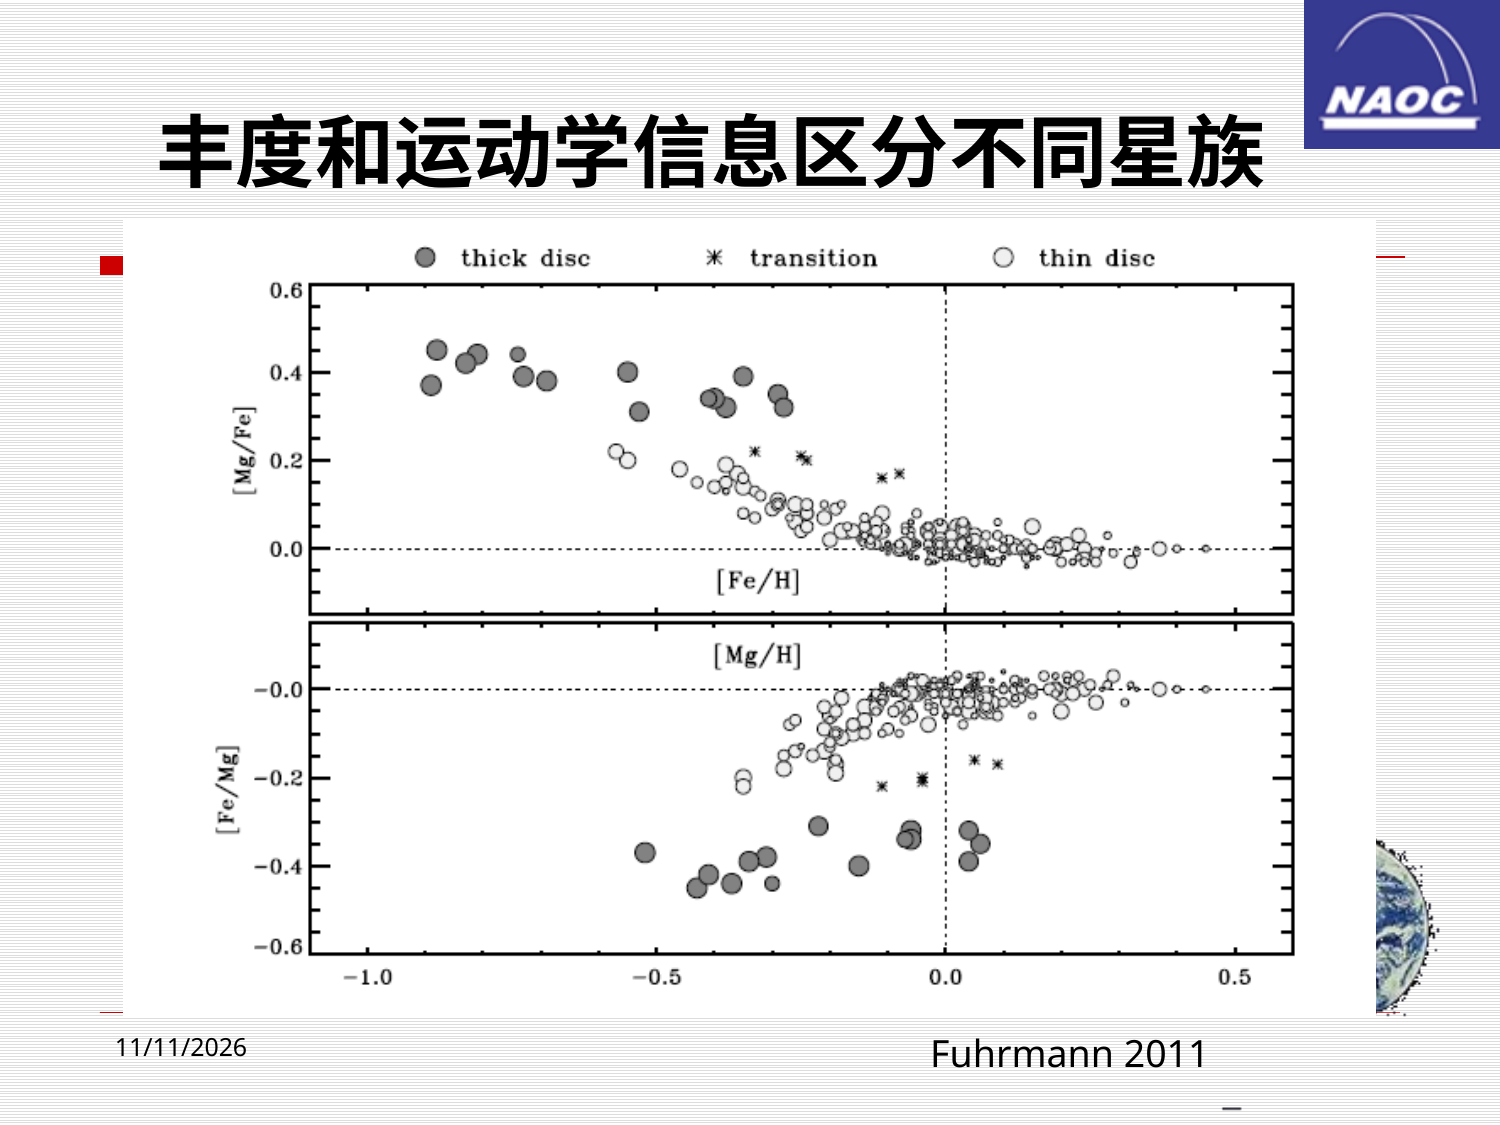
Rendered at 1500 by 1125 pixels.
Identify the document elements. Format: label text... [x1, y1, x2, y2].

picture [1304, 0, 1500, 150]
title 丰度和运动学信息区分不同星族 [93, 49, 1330, 250]
text_box Fuhrmann 2011 [915, 1023, 1412, 1083]
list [123, 219, 1377, 1017]
picture [1037, 687, 1500, 1125]
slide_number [99, 1024, 426, 1103]
